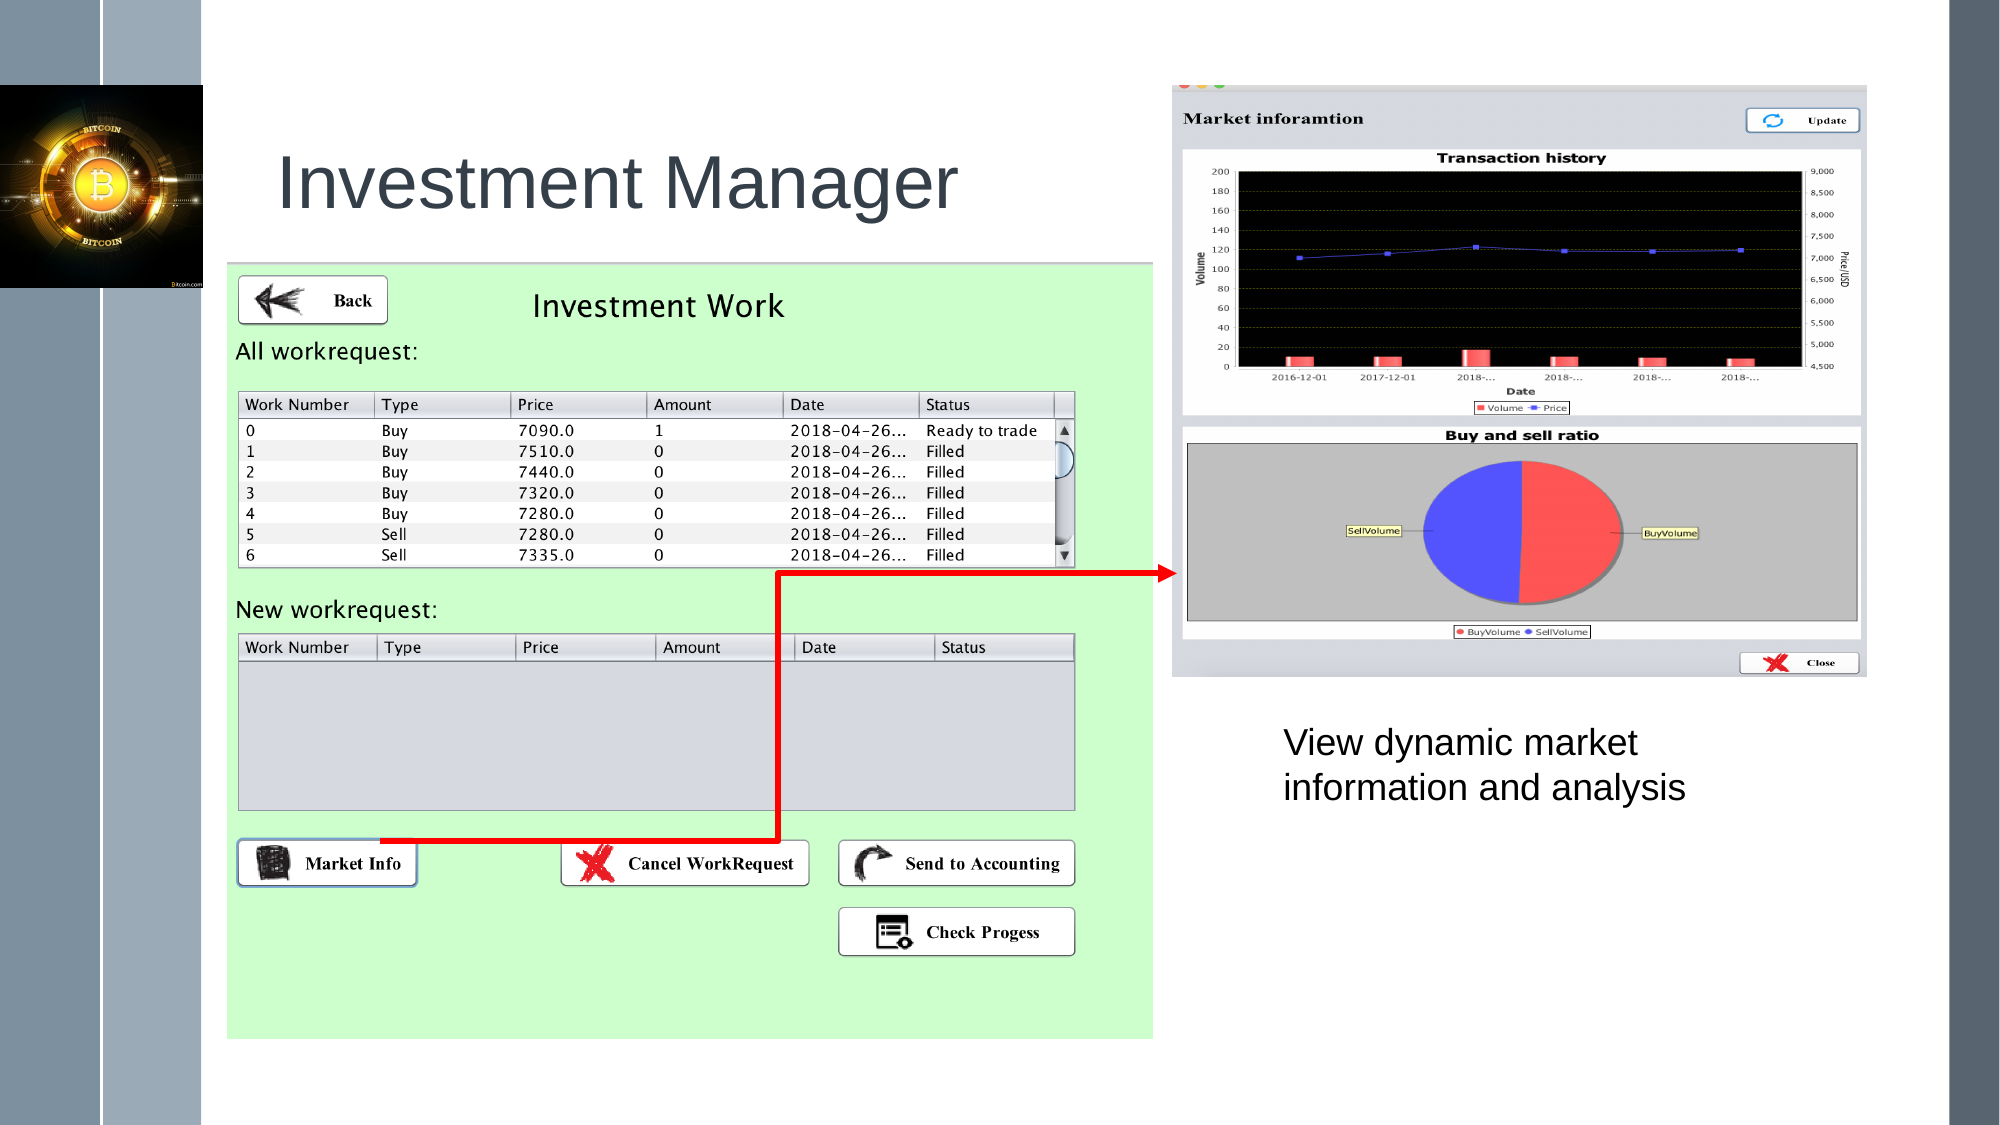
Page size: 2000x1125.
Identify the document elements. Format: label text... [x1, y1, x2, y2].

title Investment Manager [261, 29, 1867, 233]
picture [227, 262, 1153, 1039]
picture [0, 85, 203, 288]
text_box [379, 573, 1178, 842]
picture [1172, 85, 1867, 677]
text_box View dynamic market information and analysis [1268, 702, 1770, 805]
